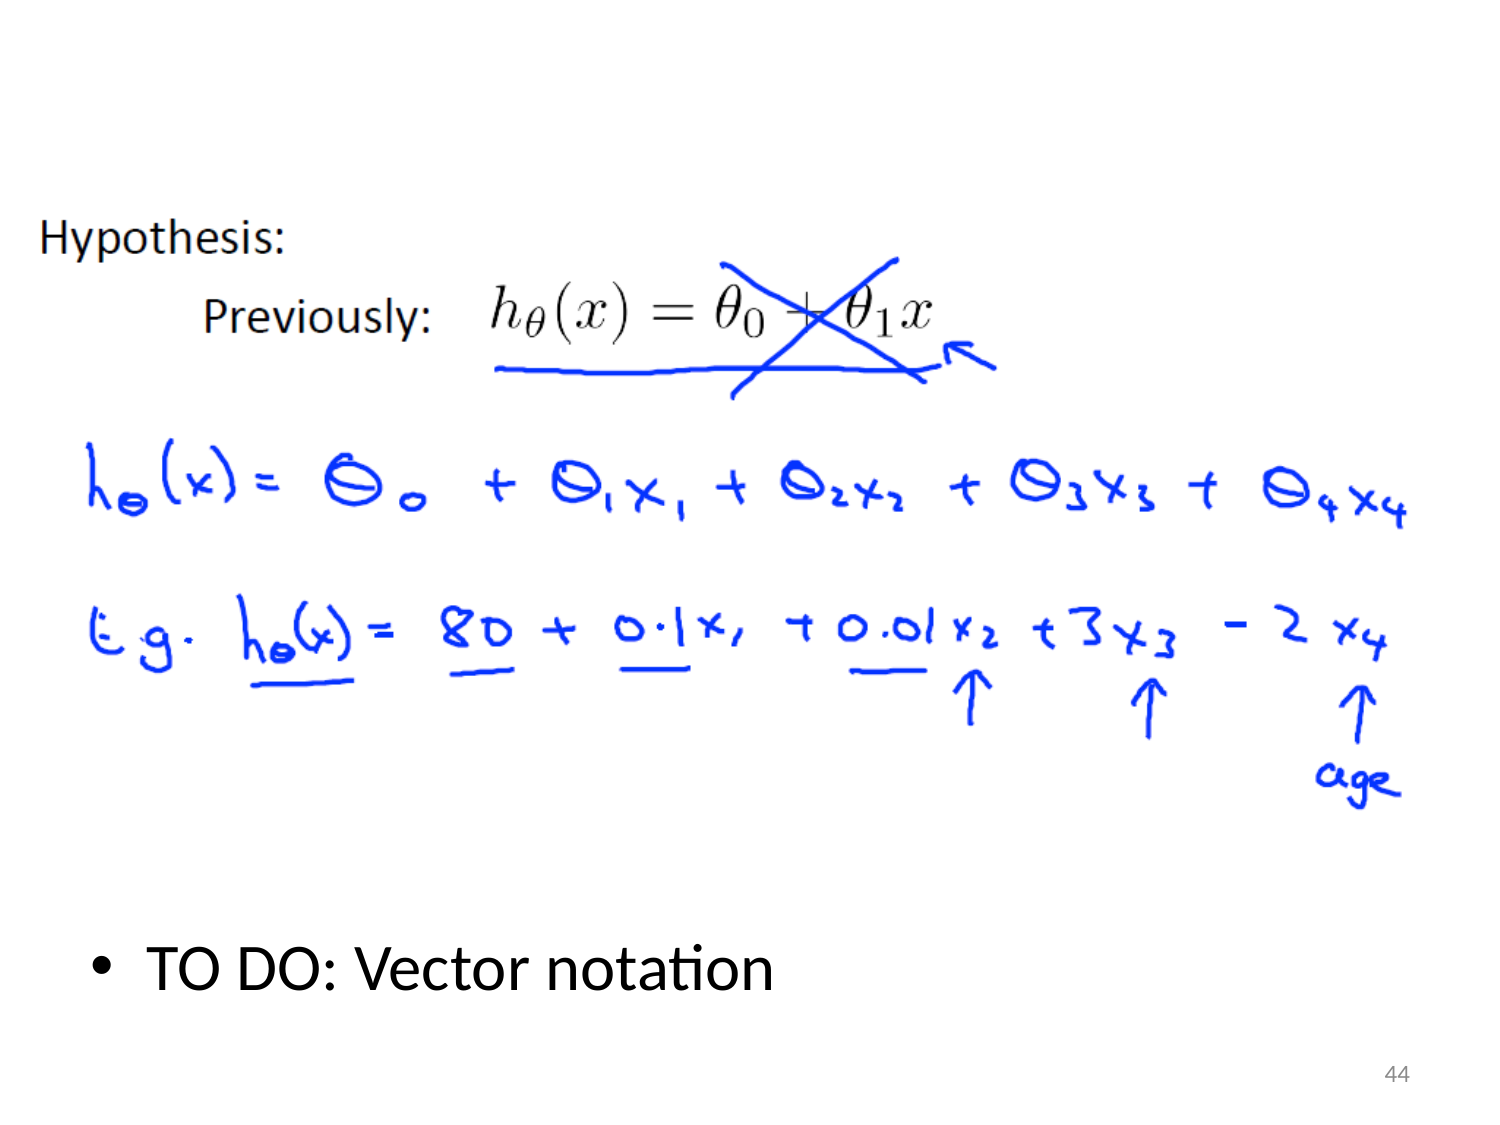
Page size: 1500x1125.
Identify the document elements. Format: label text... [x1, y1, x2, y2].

picture [0, 169, 1500, 906]
slide_number 44 [1074, 1042, 1425, 1103]
list TO DO: Vector notation [75, 913, 1425, 1075]
